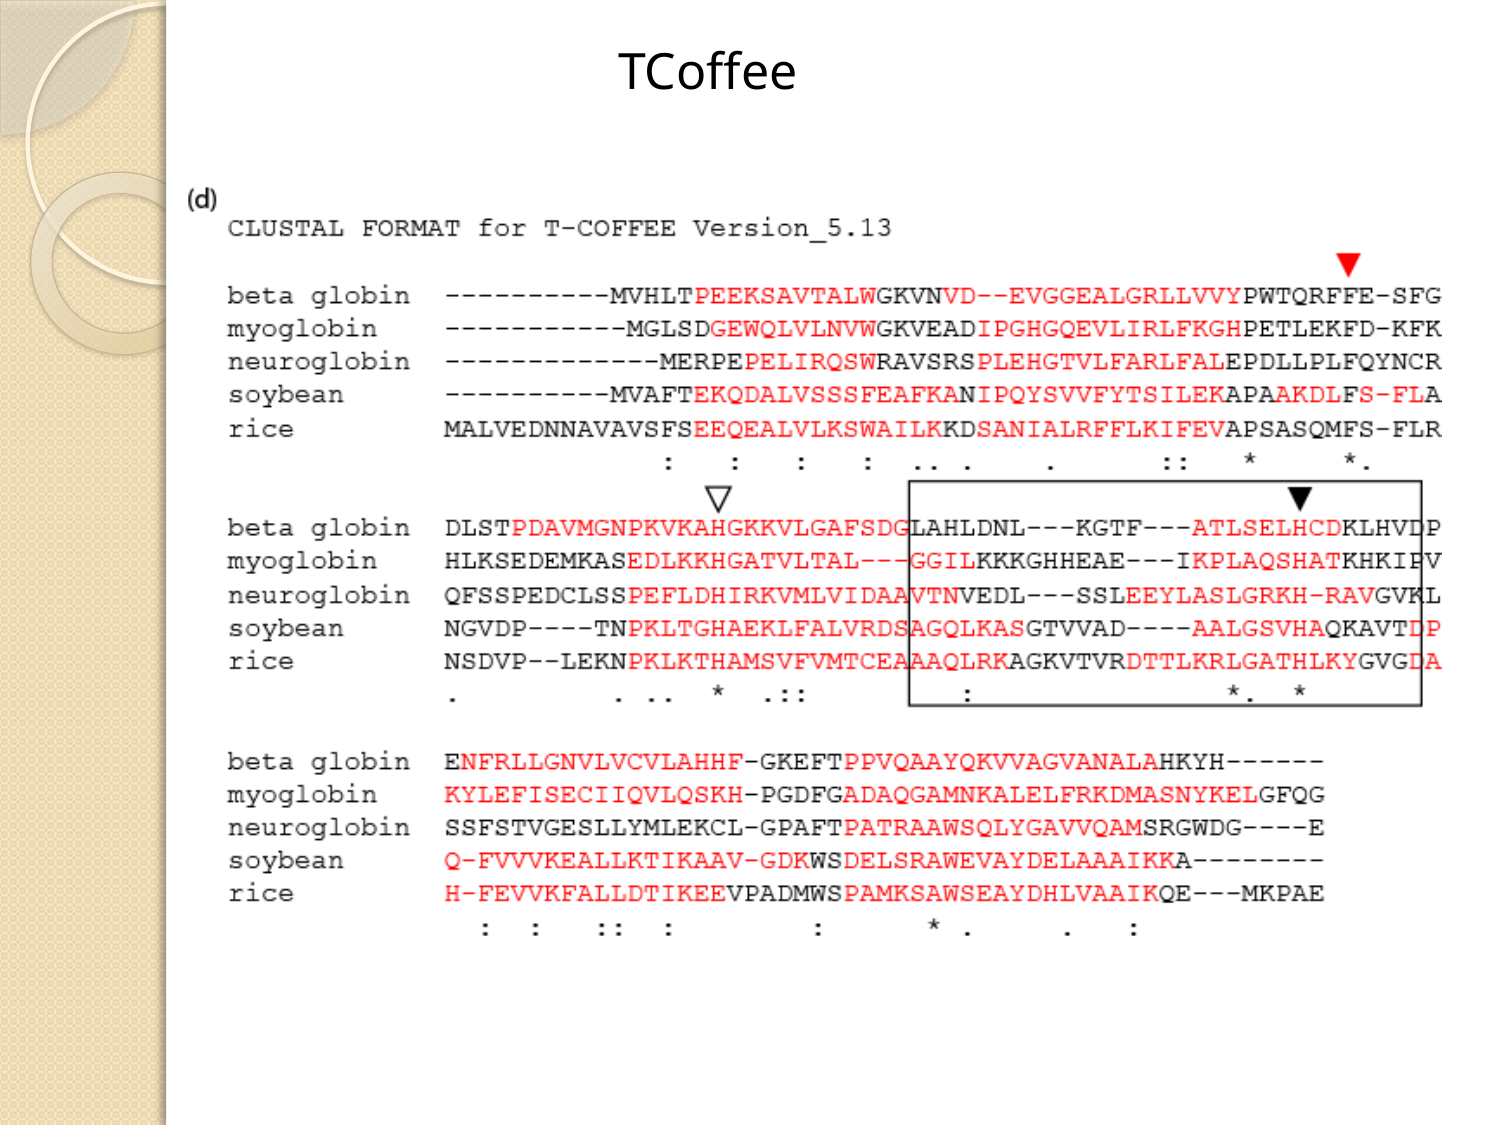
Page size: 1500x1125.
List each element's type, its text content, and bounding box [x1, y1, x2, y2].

text_box TCoffee [603, 31, 813, 107]
picture [187, 186, 1443, 988]
